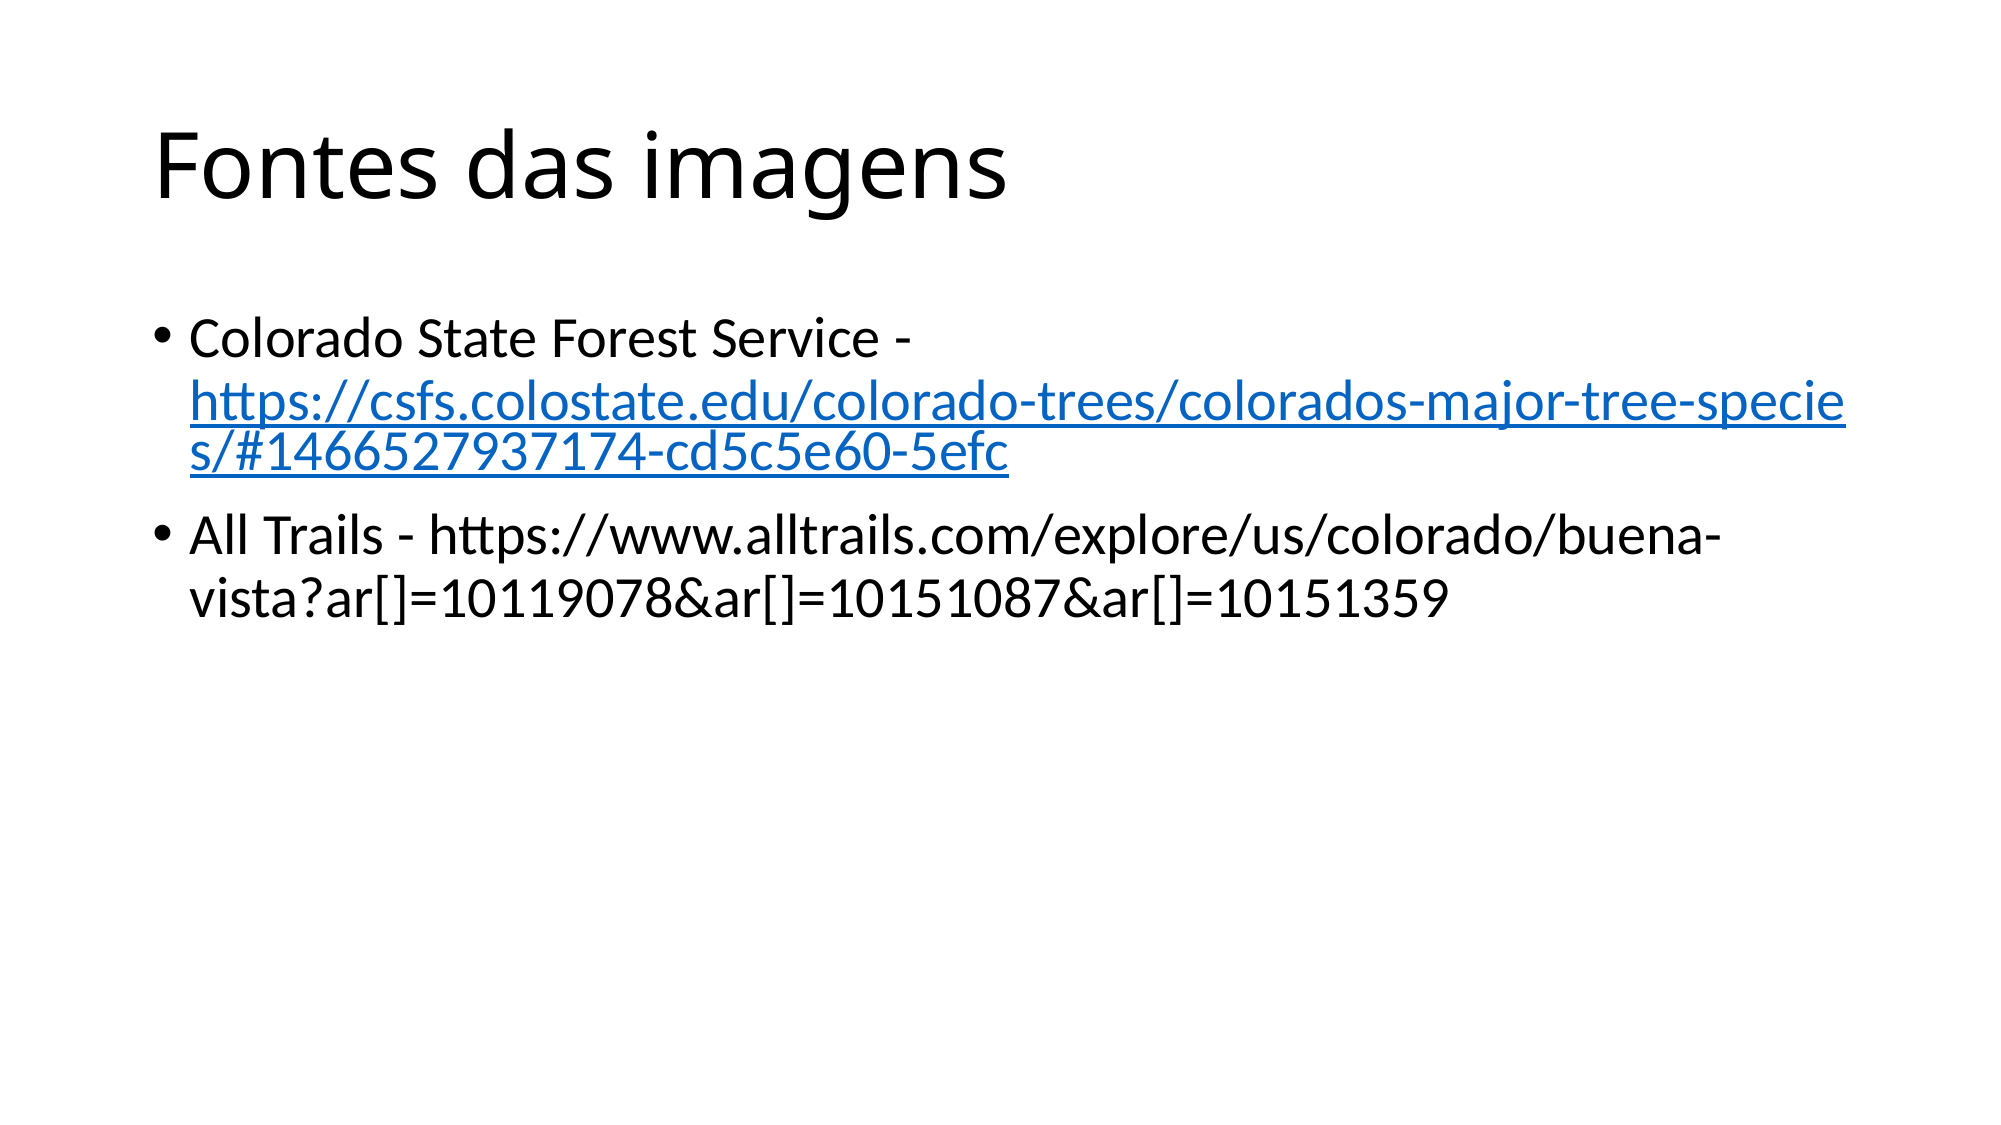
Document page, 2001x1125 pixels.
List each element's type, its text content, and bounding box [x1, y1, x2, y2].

title Fontes das imagens [137, 59, 1863, 278]
list Colorado State Forest Service - https://csfs.colostate.edu/colorado-trees/colorados-major-tree-species/#1466527937174-cd5c5e60-5efc All Trails - https://www.alltrails.com/explore/us/colorado/buena-vista?ar[]=10119078&ar[]=10151087&ar[]=10151359 [137, 299, 1863, 1014]
